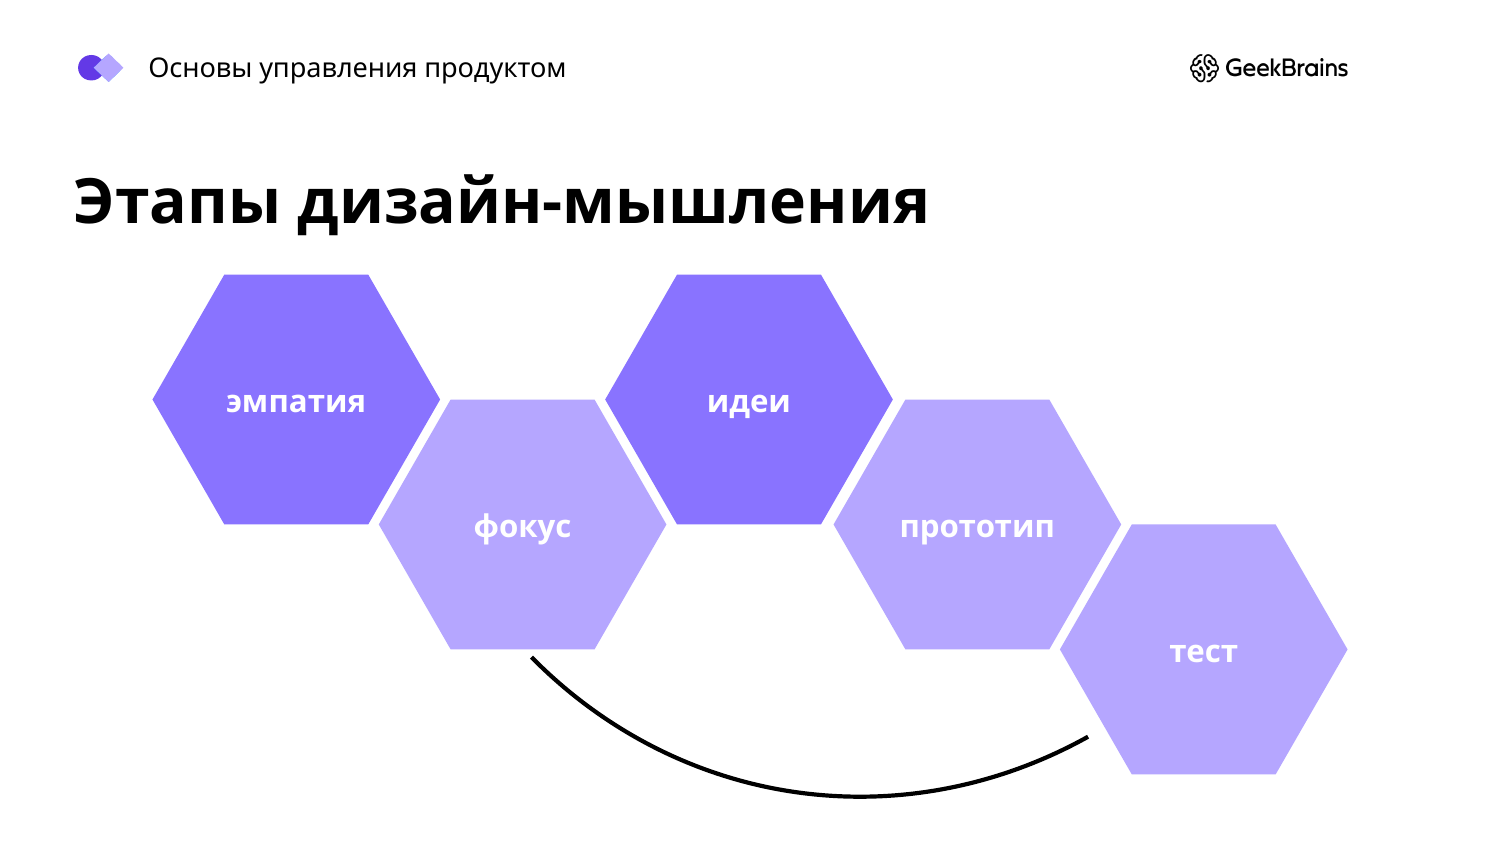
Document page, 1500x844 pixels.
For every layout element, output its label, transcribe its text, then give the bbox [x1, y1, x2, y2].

text_box прототип [881, 499, 1074, 550]
text_box [1059, 524, 1348, 775]
text_box [833, 399, 1122, 650]
title Этапы дизайн-мышления [73, 160, 1071, 235]
text_box [93, 53, 124, 82]
text_box [78, 54, 102, 81]
text_box Основы управления продуктом [141, 43, 1029, 81]
text_box [152, 274, 441, 525]
text_box эмпатия [215, 374, 377, 425]
text_box тест [1107, 624, 1300, 675]
text_box [378, 399, 667, 650]
picture [1189, 53, 1348, 83]
text_box фокус [441, 499, 604, 550]
text_box [531, 657, 1089, 797]
text_box [605, 274, 893, 525]
text_box идеи [668, 374, 830, 425]
